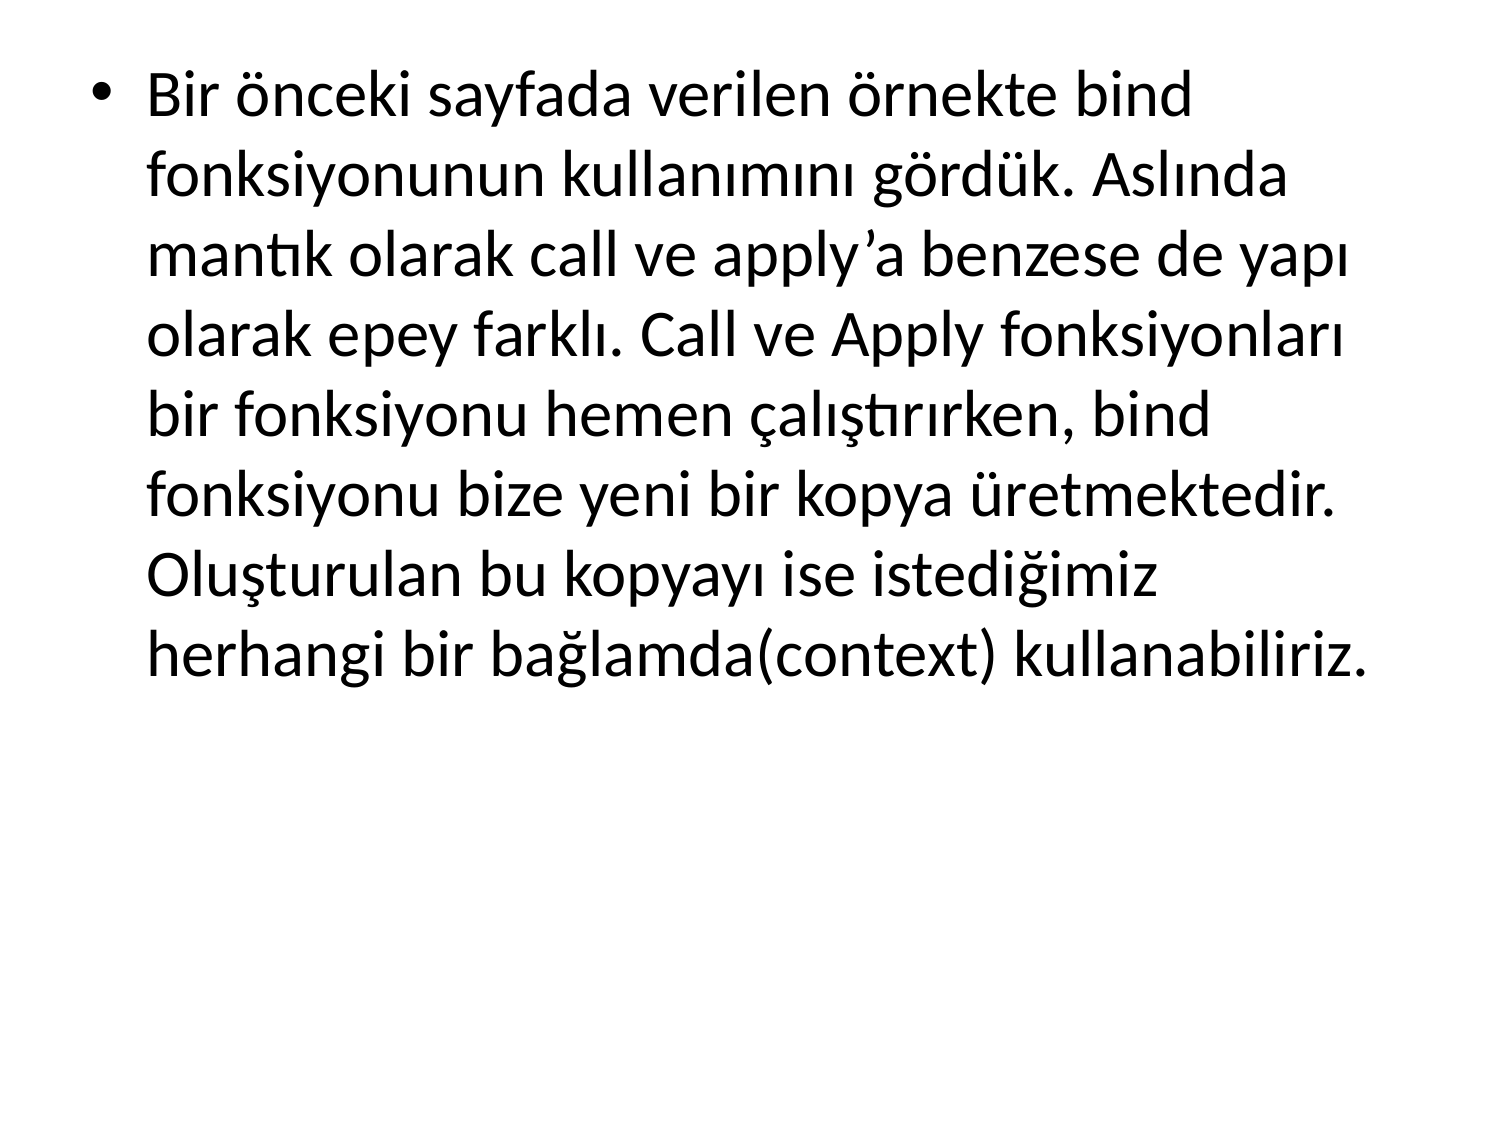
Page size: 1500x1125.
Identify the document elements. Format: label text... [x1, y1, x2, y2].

list Bir önceki sayfada verilen örnekte bind fonksiyonunun kullanımını gördük. Aslında mantık olarak call ve apply’a benzese de yapı olarak epey farklı. Call ve Apply fonksiyonları bir fonksiyonu hemen çalıştırırken, bind fonksiyonu bize yeni bir kopya üretmektedir. Oluşturulan bu kopyayı ise istediğimiz herhangi bir bağlamda(context) kullanabiliriz. [75, 42, 1425, 1005]
